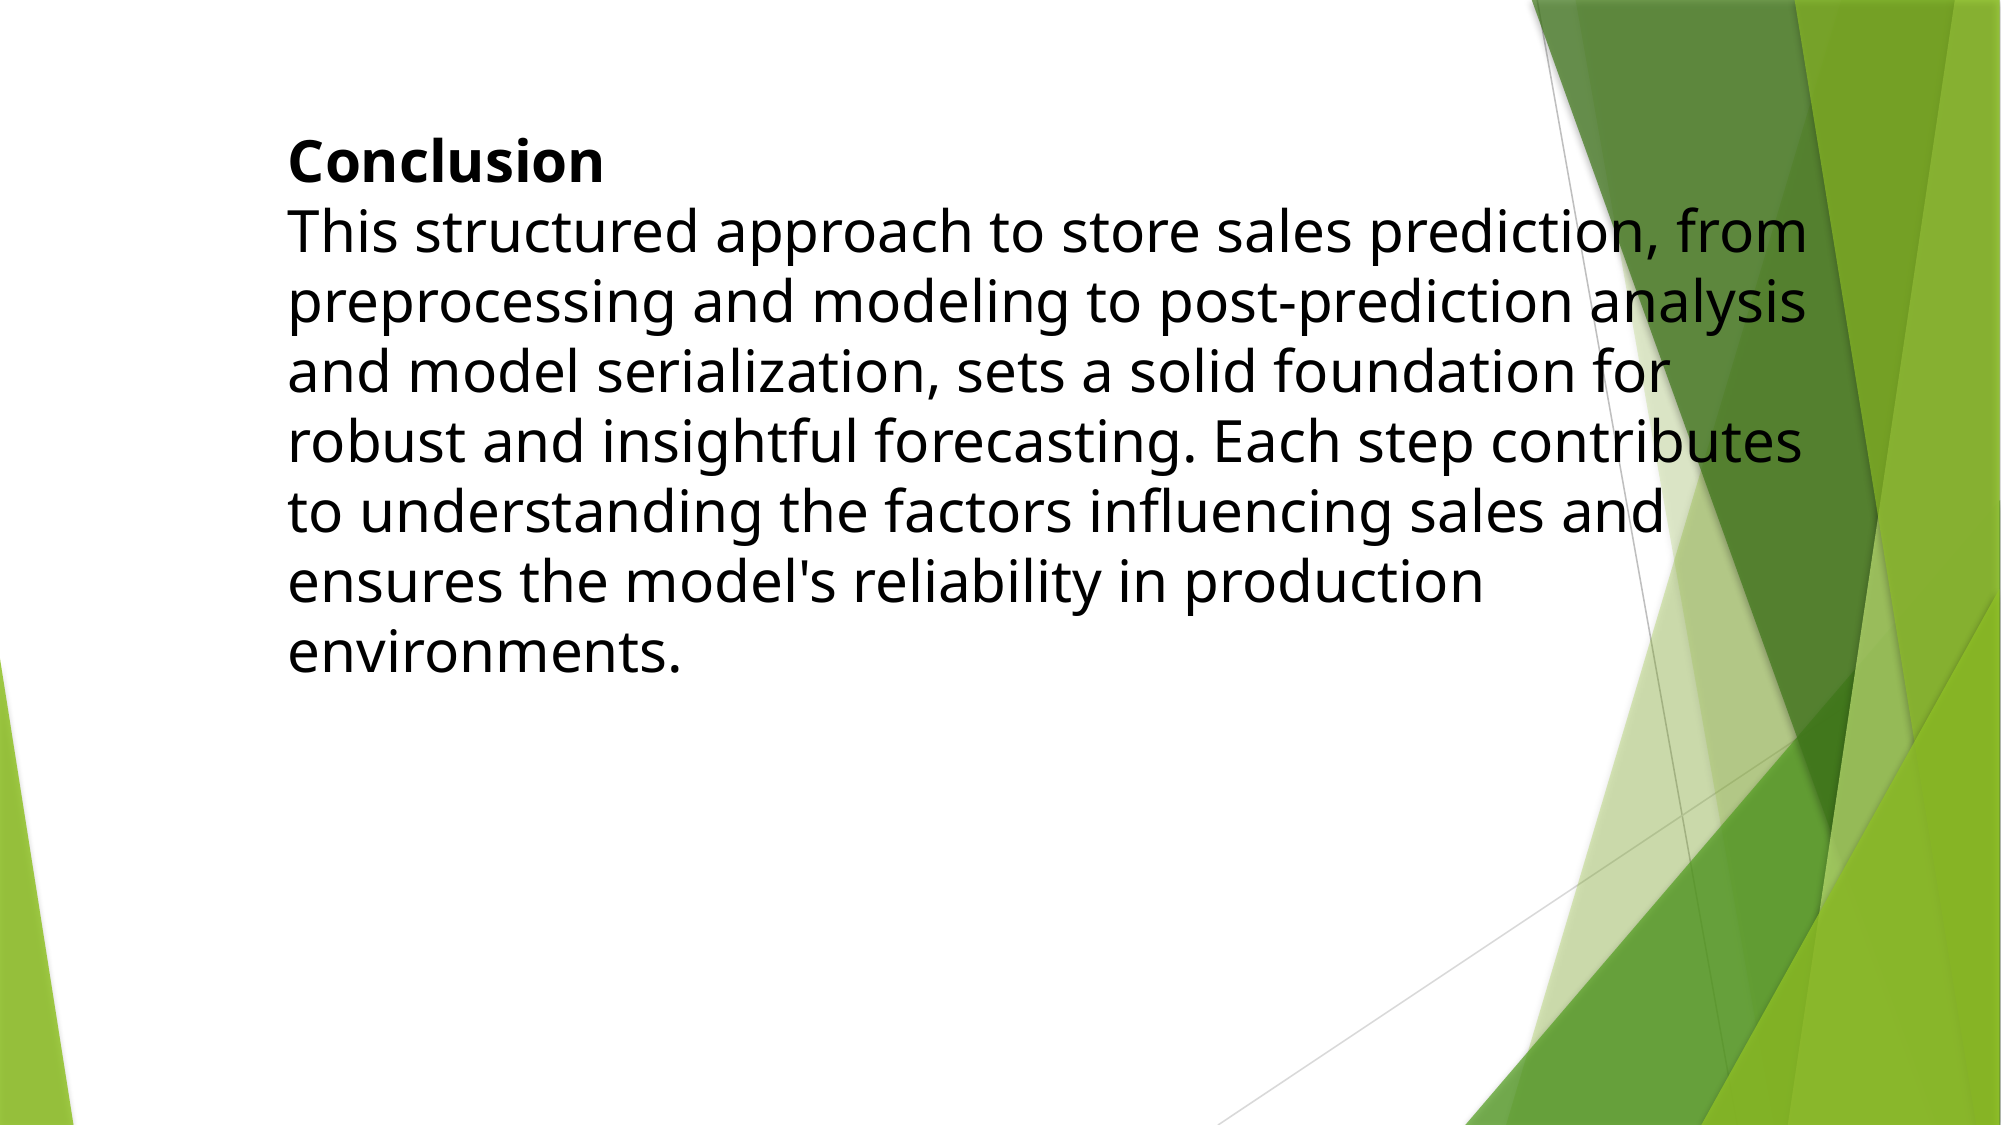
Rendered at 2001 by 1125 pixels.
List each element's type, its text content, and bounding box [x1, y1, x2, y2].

text_box Conclusion This structured approach to store sales prediction, from preprocessing and modeling to post-prediction analysis and model serialization, sets a solid foundation for robust and insightful forecasting. Each step contributes to understanding the factors influencing sales and ensures the model's reliability in production environments. [273, 116, 1856, 762]
